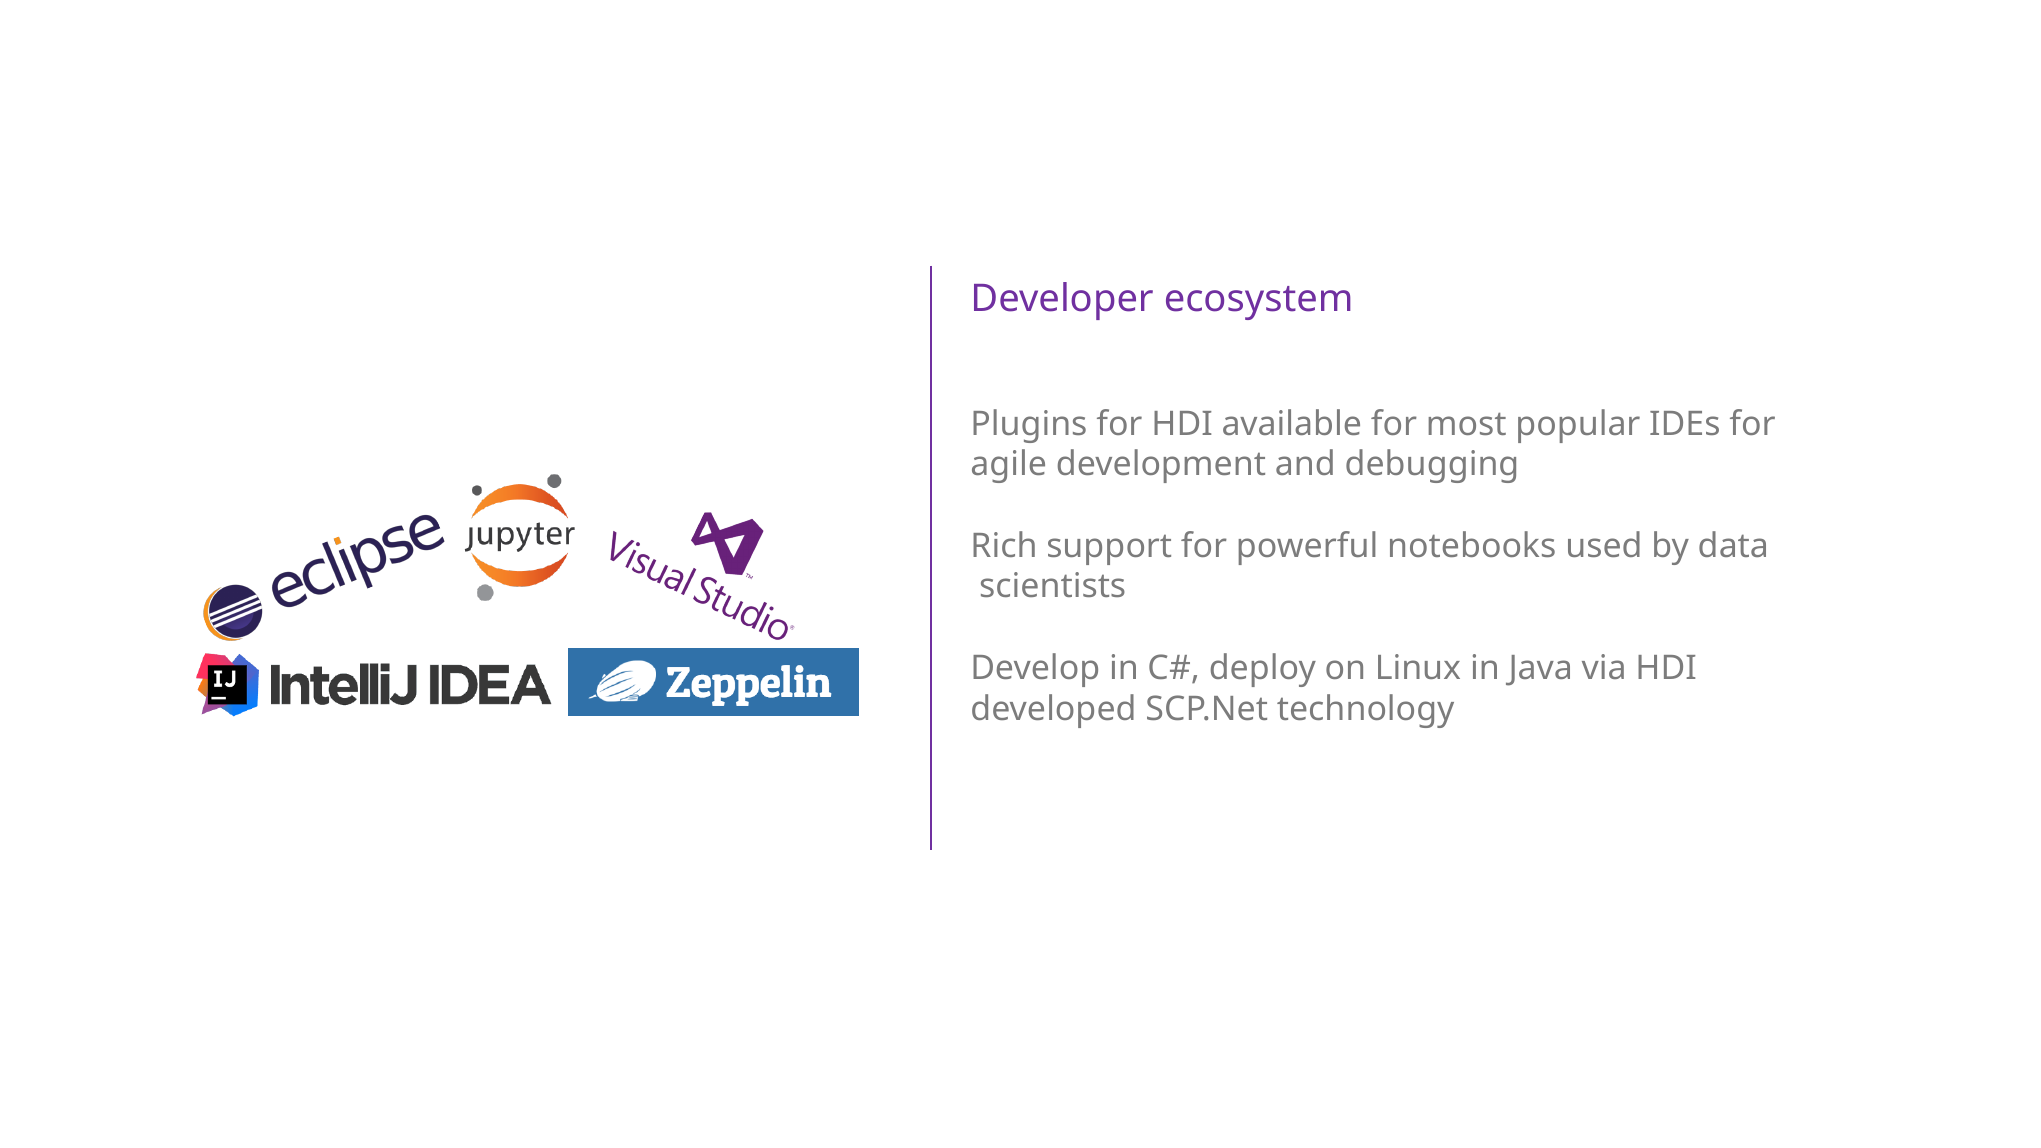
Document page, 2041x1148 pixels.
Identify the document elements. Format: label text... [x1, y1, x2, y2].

text_box Developer ecosystem [955, 265, 1815, 327]
picture [194, 441, 861, 731]
text_box Plugins for HDI available for most popular IDEs for agile development and debugging Rich support for powerful notebooks used by data scientists Develop in C#, deploy on Linux in Java via HDI developed SCP.Net technology [955, 393, 1805, 735]
